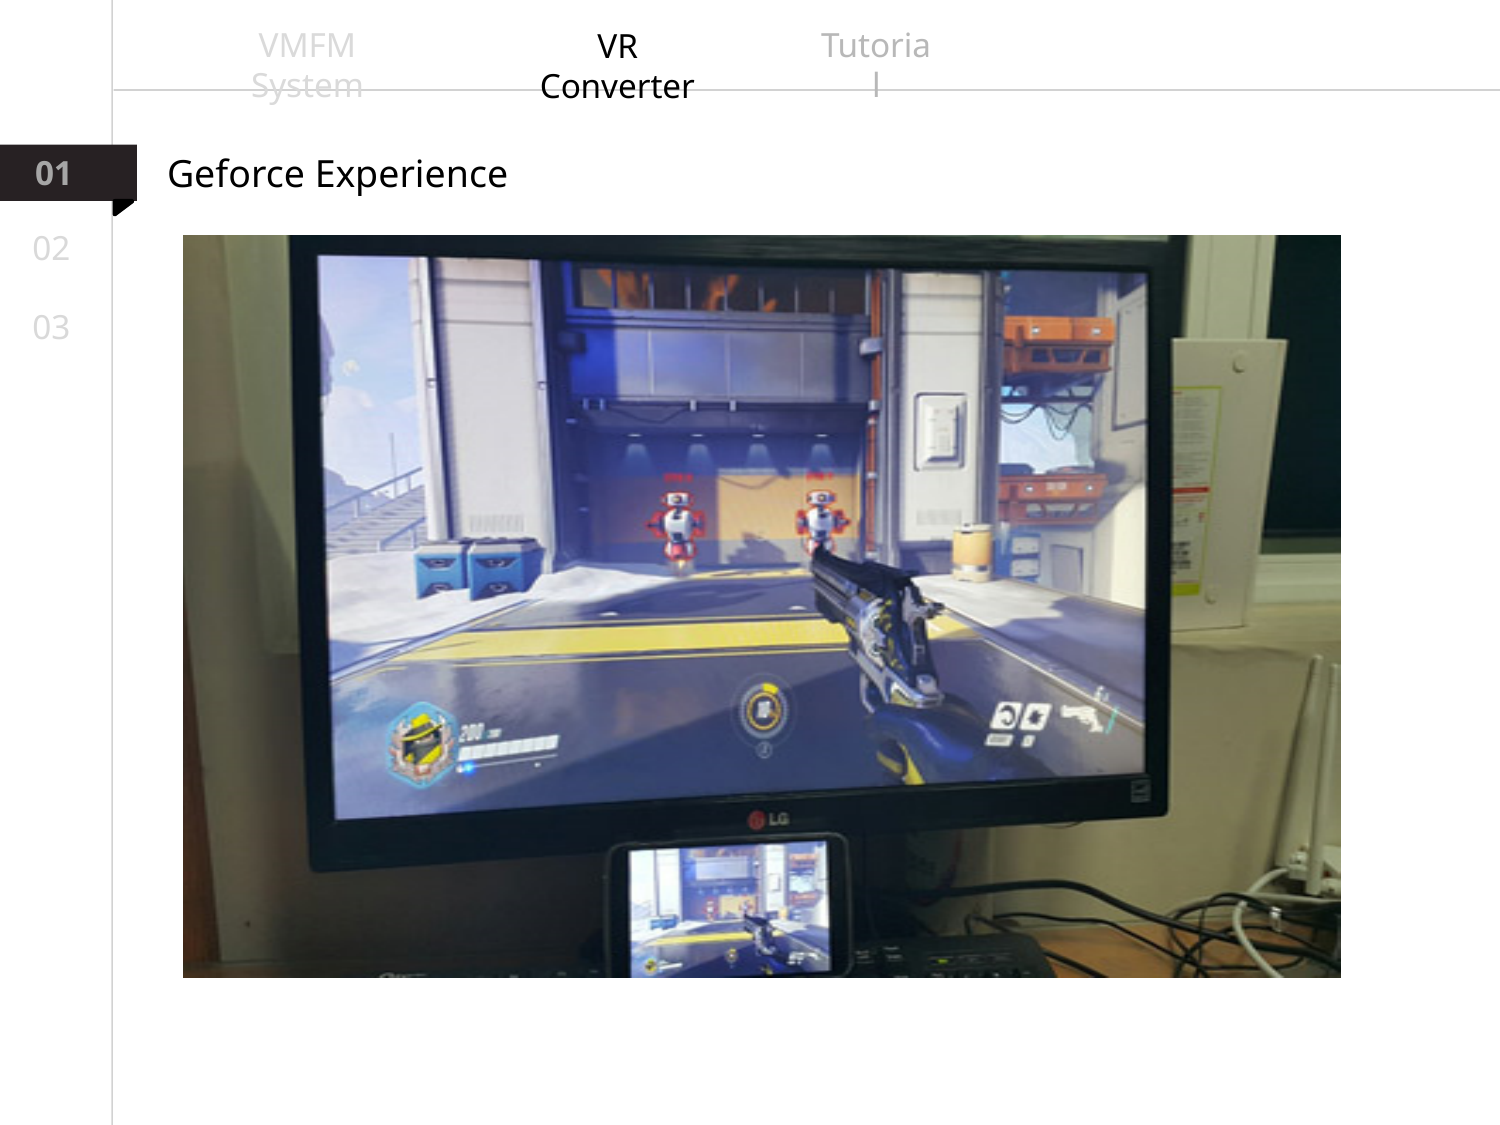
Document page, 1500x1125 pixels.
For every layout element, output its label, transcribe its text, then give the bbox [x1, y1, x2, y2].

picture [182, 235, 1341, 979]
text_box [0, 144, 138, 215]
text_box 02 [17, 223, 92, 275]
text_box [183, 17, 948, 74]
text_box 03 [17, 298, 92, 354]
text_box Geforce Experience [152, 142, 524, 202]
